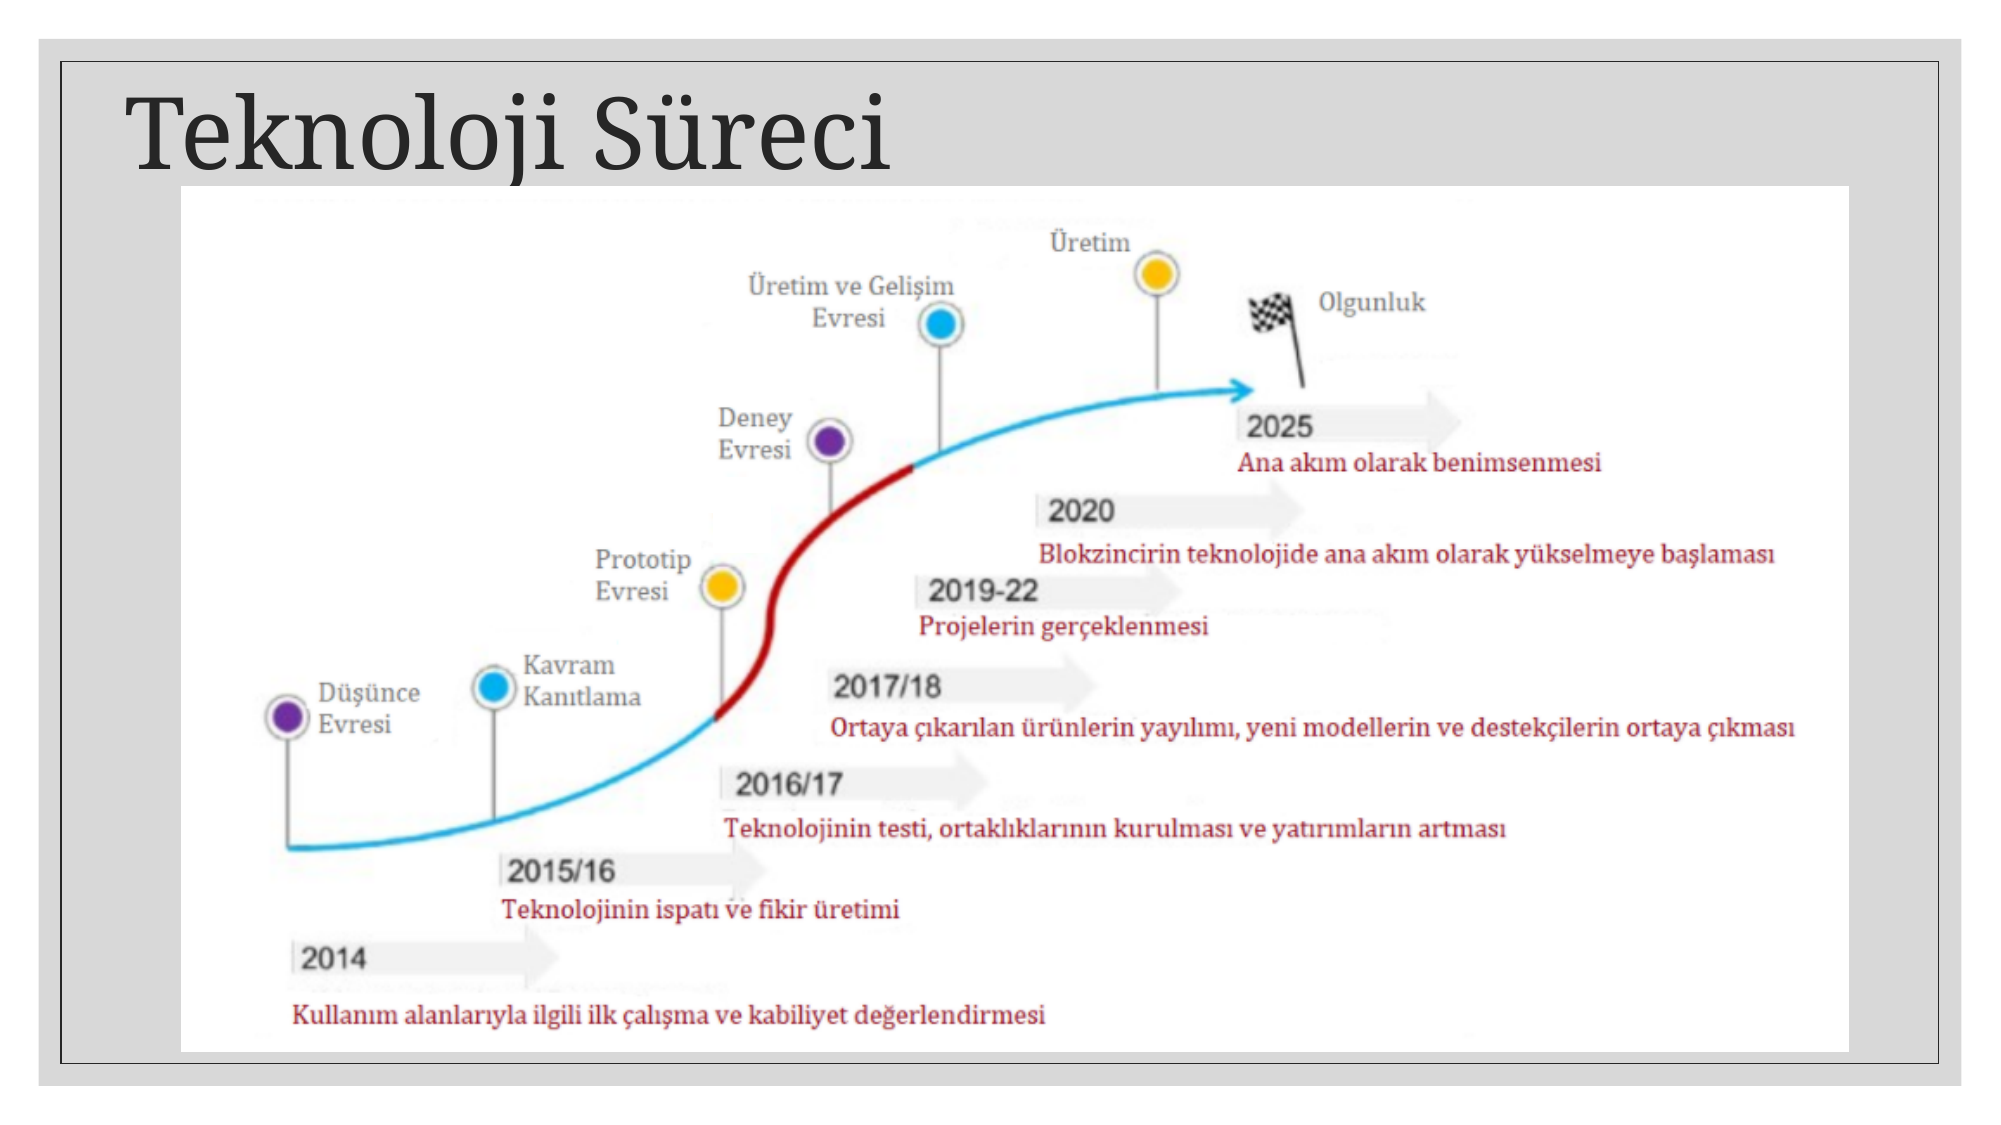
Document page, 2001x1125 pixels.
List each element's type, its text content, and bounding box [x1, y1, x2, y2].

title Teknoloji Süreci [109, 24, 1760, 250]
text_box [181, 186, 1849, 1052]
